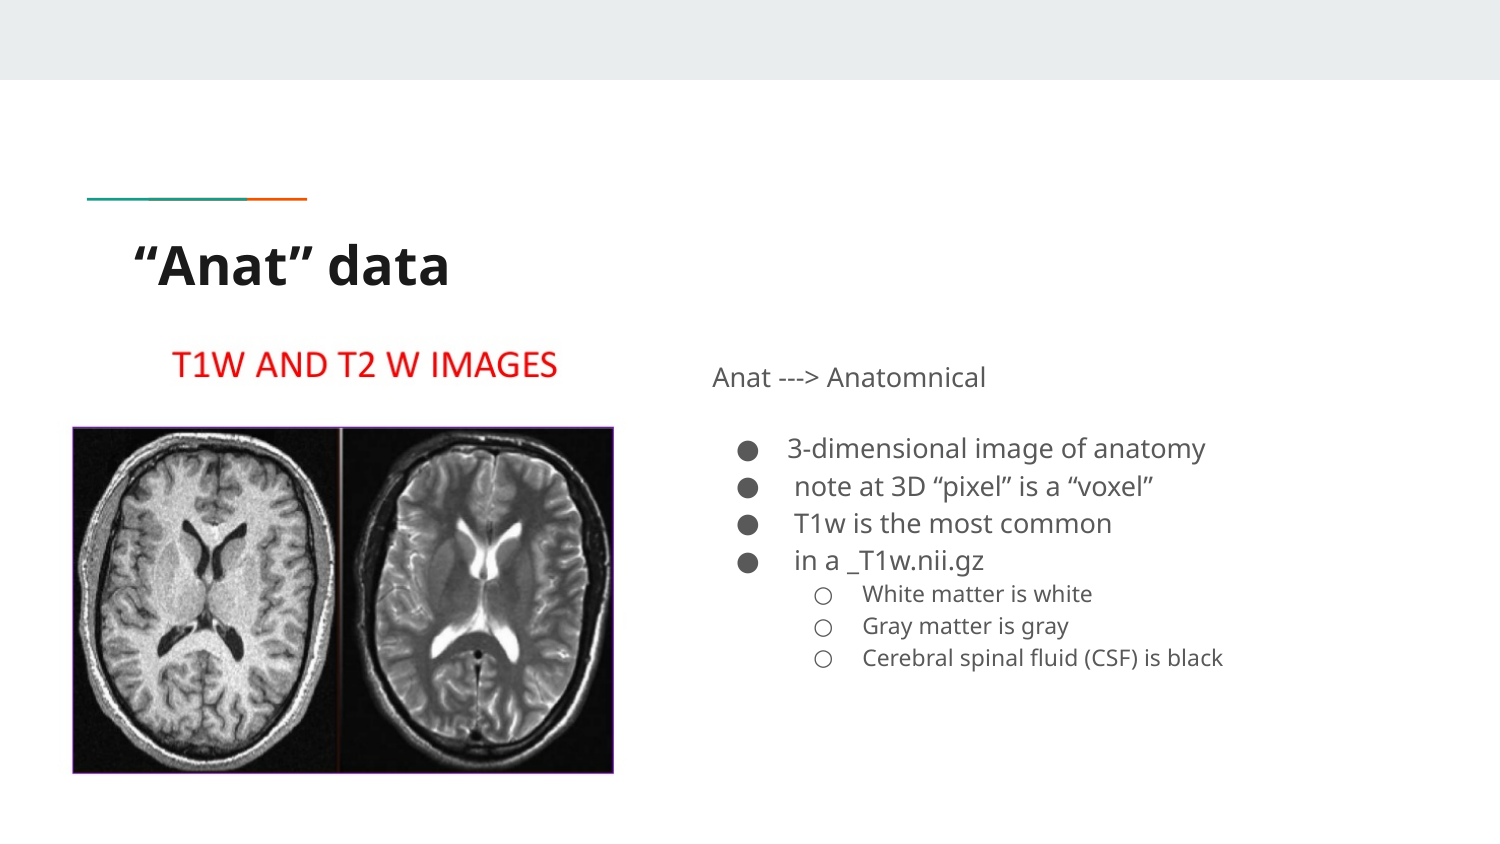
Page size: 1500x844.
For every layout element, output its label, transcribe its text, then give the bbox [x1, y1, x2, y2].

title “Anat” data [119, 216, 1381, 305]
list Anat ---> Anatomnical 3-dimensional image of anatomy note at 3D “pixel” is a “voxel” T1w is the most common in a _T1w.nii.gz White matter is white Gray matter is gray Cerebral spinal fluid (CSF) is black [697, 341, 1381, 712]
picture [41, 303, 690, 791]
